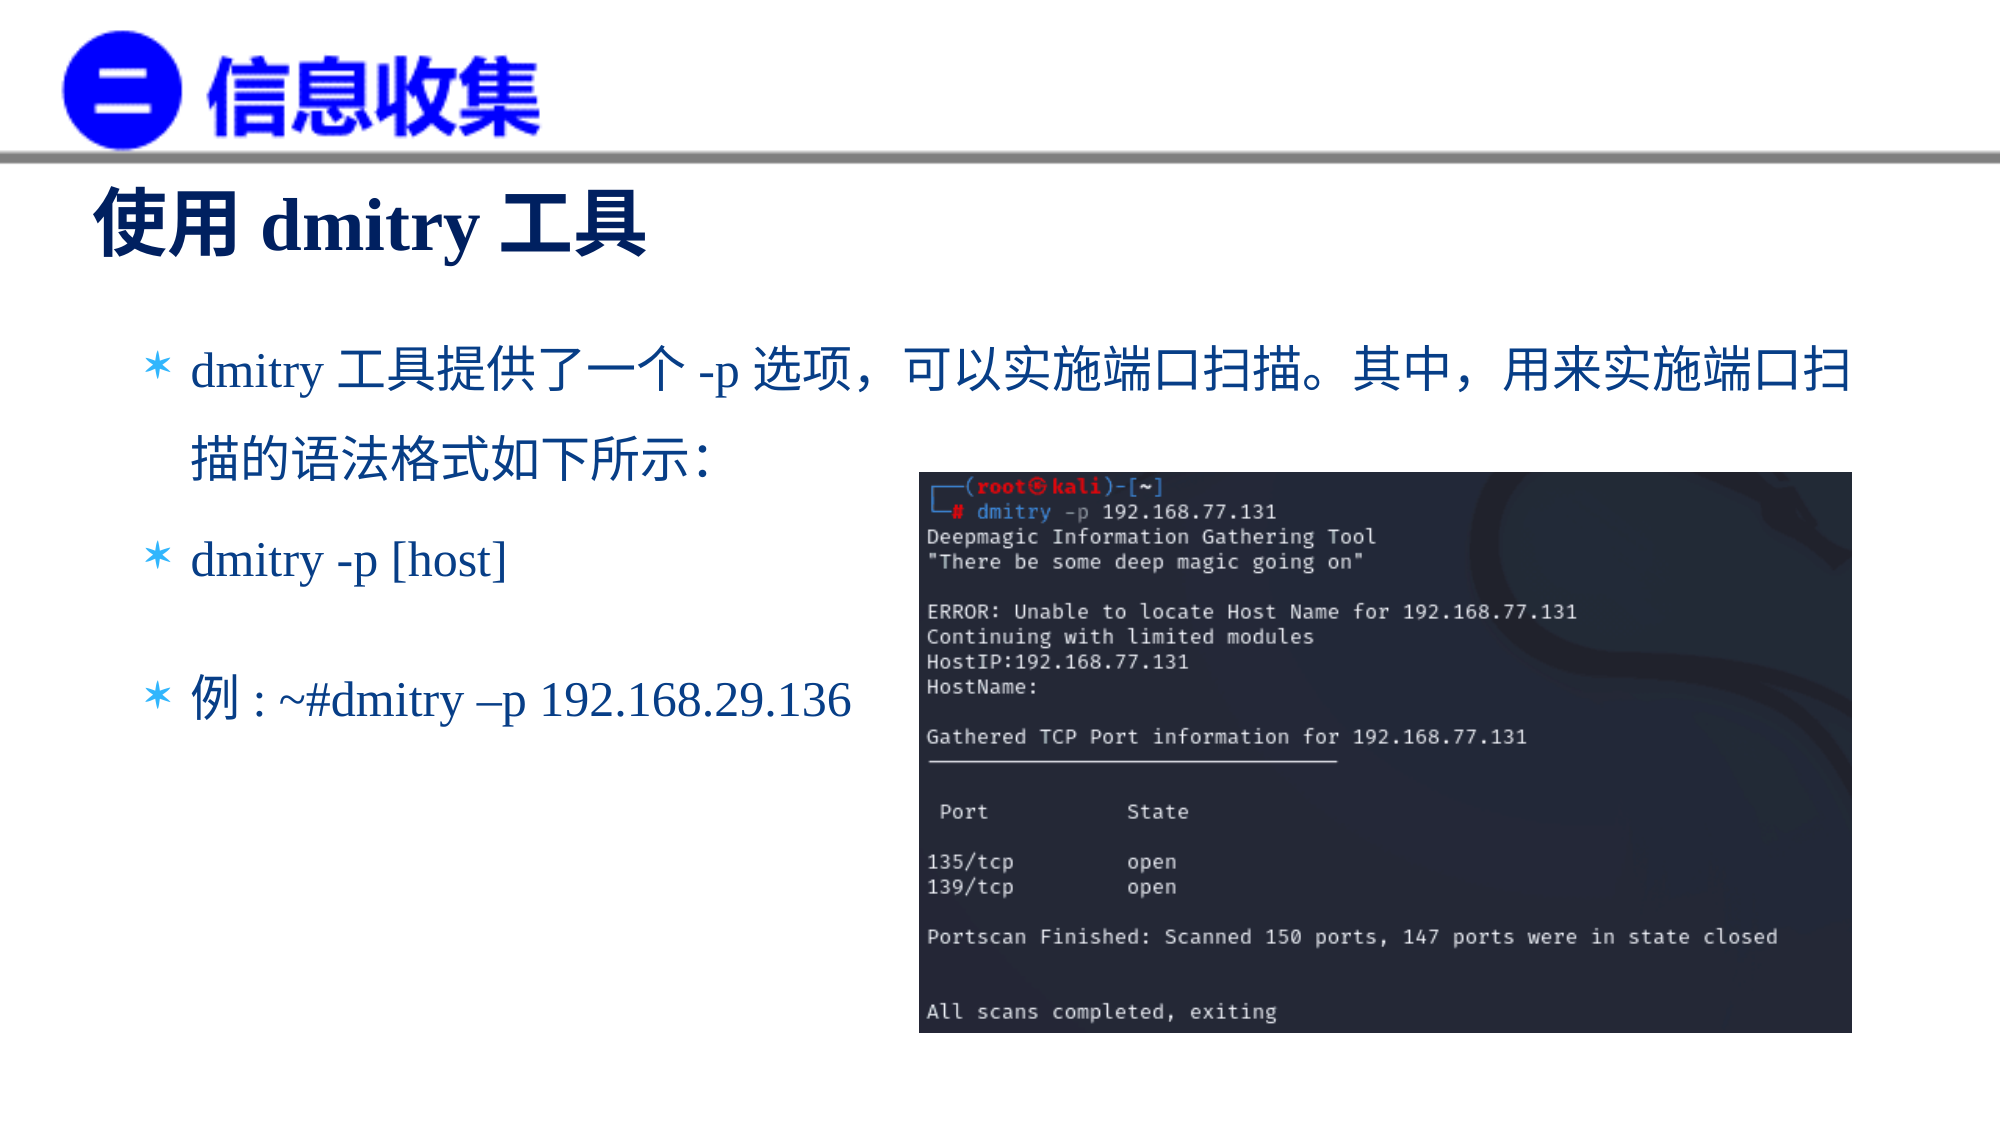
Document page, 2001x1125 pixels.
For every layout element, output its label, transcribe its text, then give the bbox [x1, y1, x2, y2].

picture [0, 0, 2000, 1125]
list dmitry工具提供了一个-p选项，可以实施端口扫描。其中，用来实施端口扫描的语法格式如下所示： dmitry -p [host] 例: ~#dmitry –p 192.168.29.136 [130, 299, 1870, 1014]
title 使用dmitry工具 [0, 111, 1018, 330]
